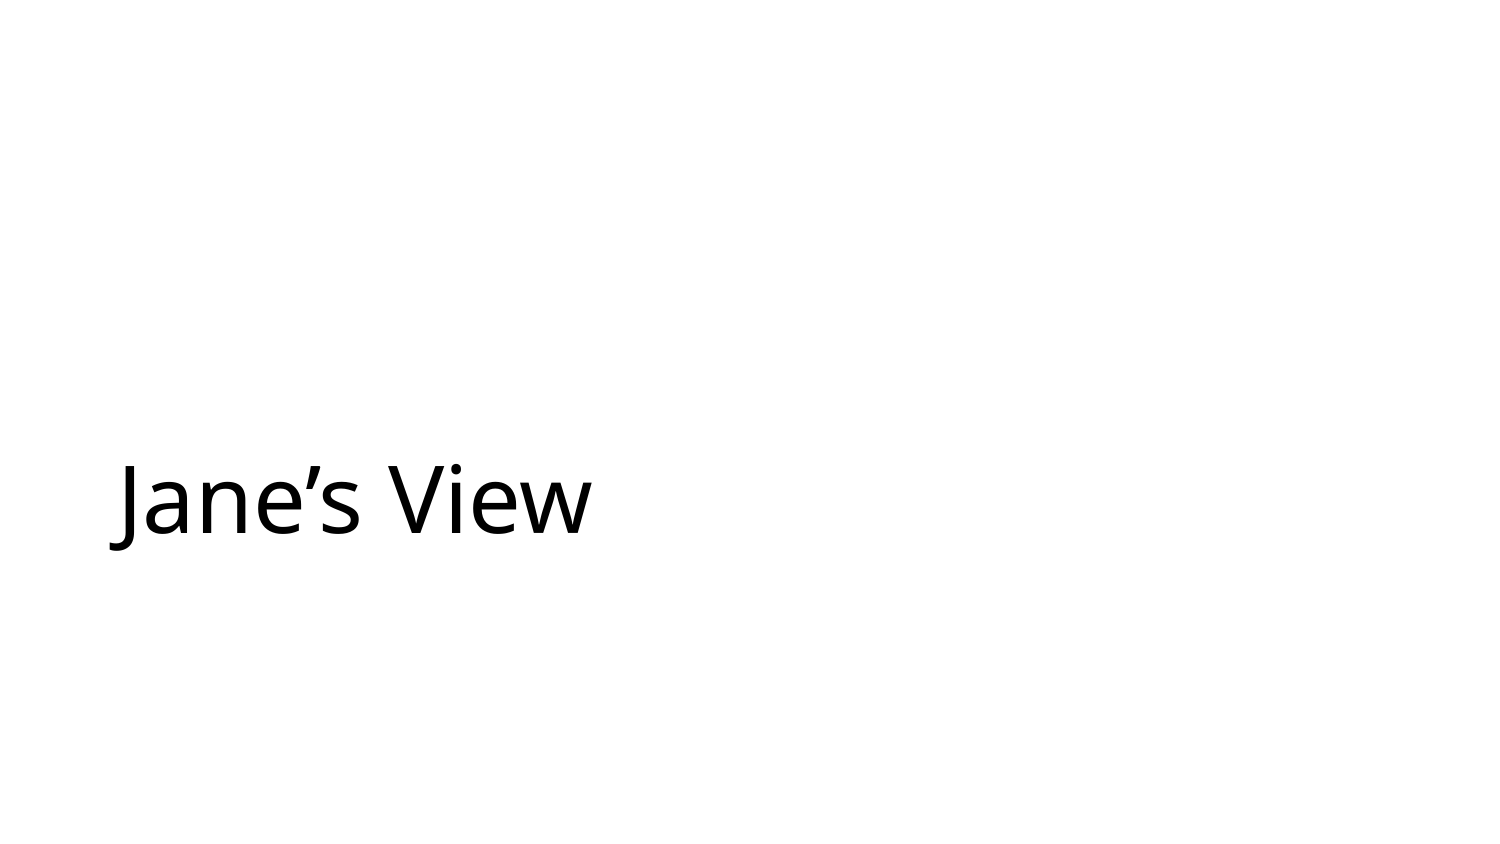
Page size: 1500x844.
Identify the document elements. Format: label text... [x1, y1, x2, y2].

title Jane’s View [102, 210, 1397, 562]
